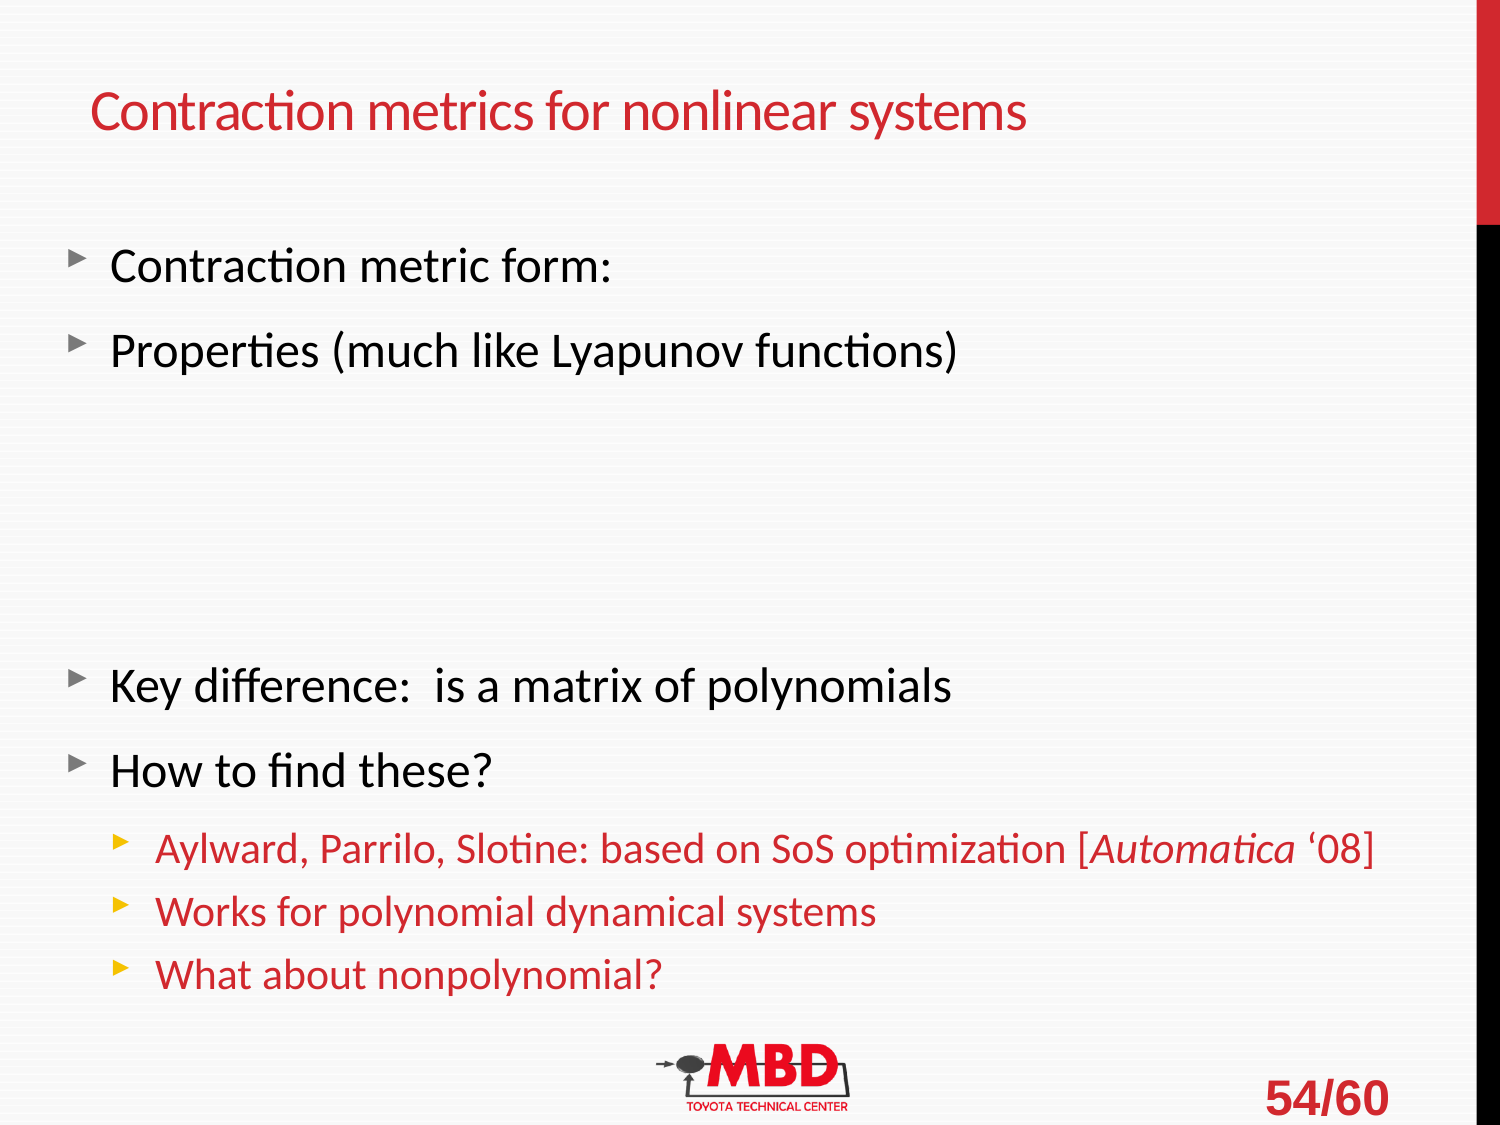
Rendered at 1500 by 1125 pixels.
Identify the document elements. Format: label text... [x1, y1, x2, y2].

picture [650, 1039, 854, 1115]
slide_number 54/60 [1250, 1065, 1466, 1125]
title Contraction metrics for nonlinear systems [75, 25, 1325, 150]
